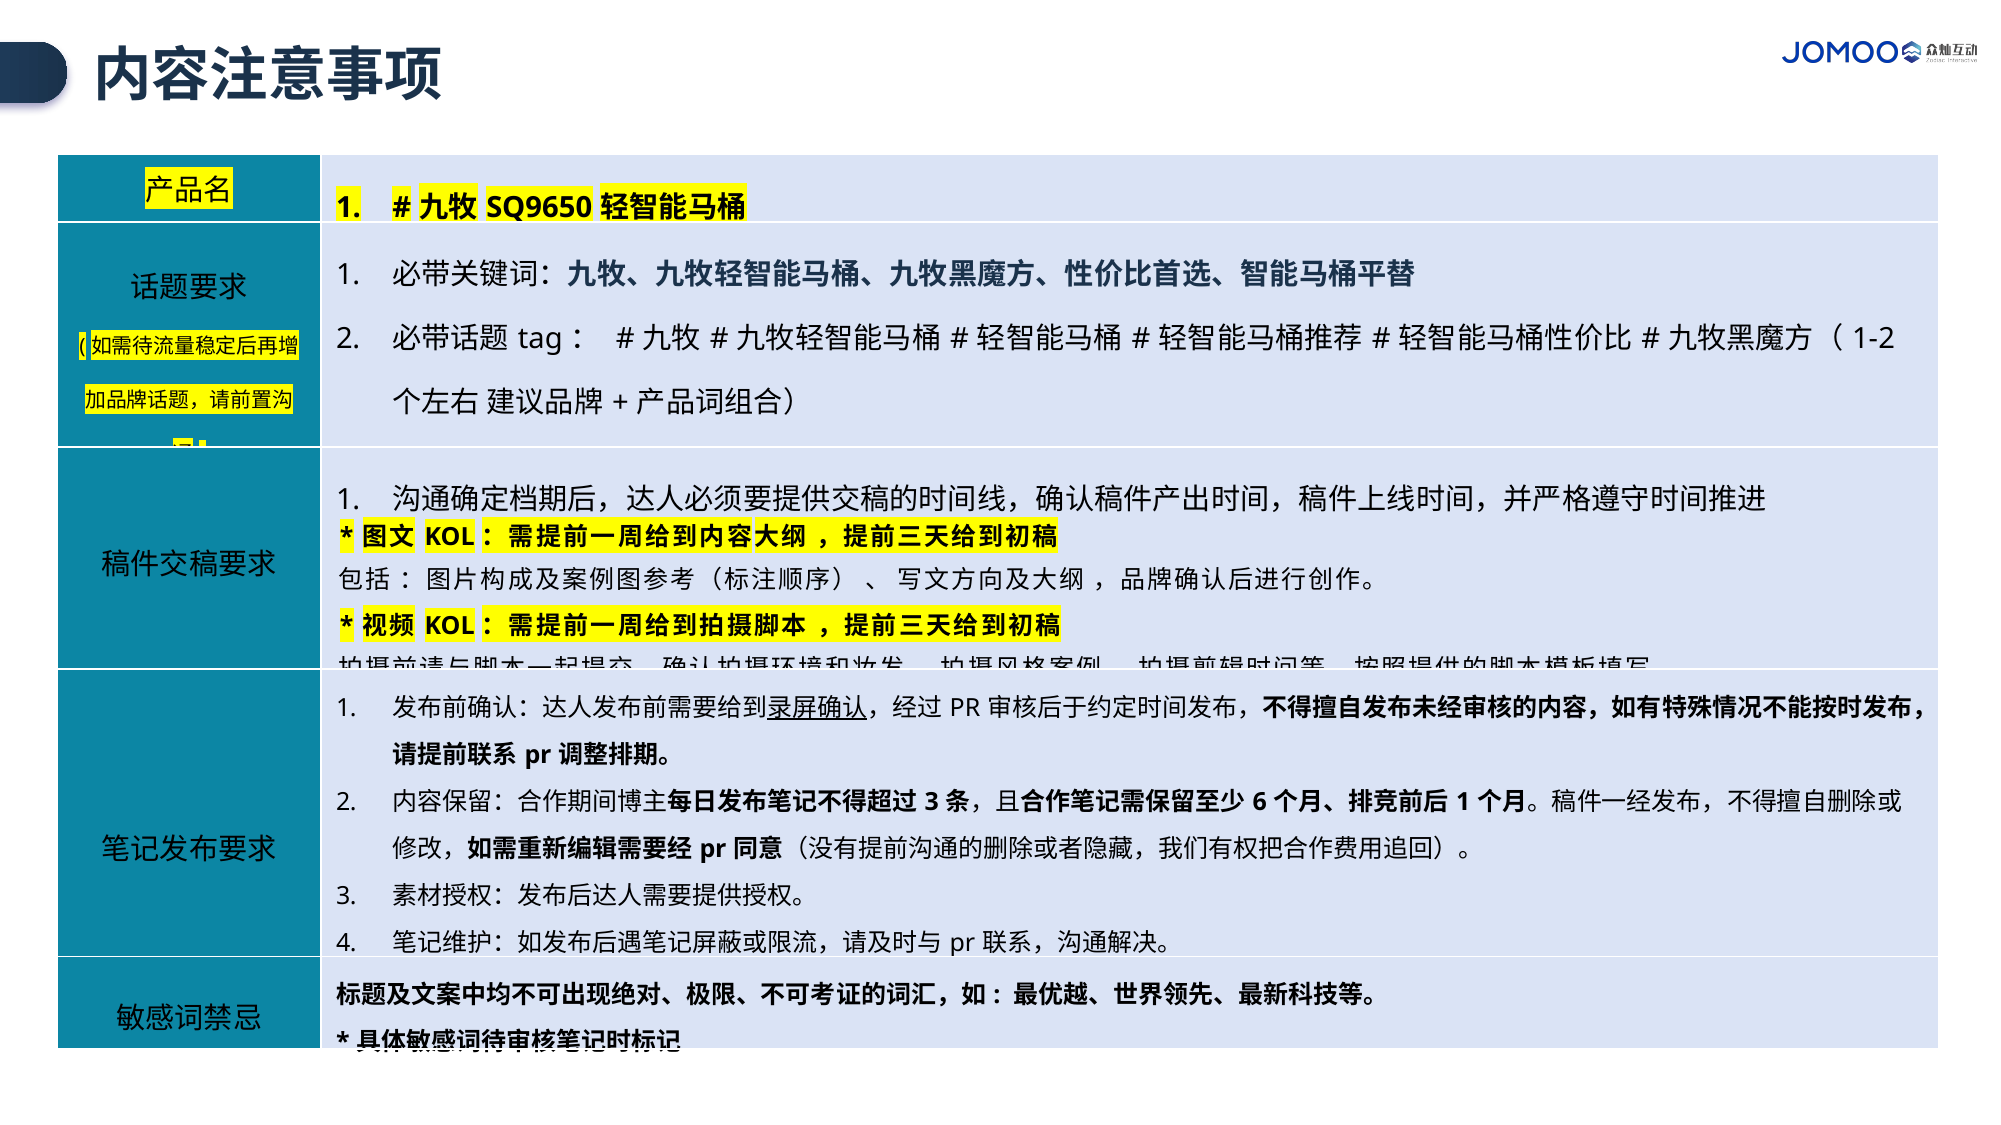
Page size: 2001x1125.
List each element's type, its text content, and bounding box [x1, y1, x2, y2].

table_cell 敏感词禁忌 [58, 957, 320, 1048]
table_cell 必带关键词：九牧、九牧轻智能马桶、九牧黑魔方、性价比首选、智能马桶平替 必带话题tag： #九牧#九牧轻智能马桶#轻智能马桶#轻智能马桶推荐#轻智能马桶性价比#九牧黑魔方（1-2个左右 建议品牌+产品词组合） 可根据自身习惯&笔记调性添加其他热门话题词 [322, 223, 1938, 446]
text_box 内容注意事项 [78, 29, 1479, 115]
table_cell 标题及文案中均不可出现绝对、极限、不可考证的词汇，如: 最优越、世界领先、最新科技等。 *具体敏感词待审核笔记时标记 [322, 957, 1938, 1048]
table_header 产品名 [58, 155, 320, 221]
table_cell 发布前确认：达人发布前需要给到录屏确认，经过PR审核后于约定时间发布，不得擅自发布未经审核的内容，如有特殊情况不能按时发布，请提前联系pr调整排期。 内容保留：合作期间博主每日发布笔记不得超过3条，且合作笔记需保留至少6个月、排竞前后1个月。稿件一经发布，不得擅自删除或修改，如需重新编辑需要经pr同意（没有提前沟通的删除或者隐藏，我们有权把合作费用追回）。 素材授权：发布后达人需要提供授权。 笔记维护：如发布后遇笔记屏蔽或限流，请及时与pr联系，沟通解决。 评论区维护：评论区要主动积极互动，需要自然引导品牌、产品以及相关问题的回复， 出现负面或者极端评论，及时与pr联系或删除。 [322, 670, 1938, 956]
table_cell 稿件交稿要求 [58, 448, 320, 668]
table_header #九牧SQ9650轻智能马桶 [322, 155, 1938, 221]
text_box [1781, 41, 1977, 64]
table_cell 笔记发布要求 [58, 670, 320, 956]
table_cell 沟通确定档期后，达人必须要提供交稿的时间线，确认稿件产出时间，稿件上线时间，并严格遵守时间推进 *图文KOL：需提前一周给到内容大纲 ，提前三天给到初稿 包括 ：图片构成及案例图参考（标注顺序） 、 写文方向及大纲 ，品牌确认后进行创作。 *视频KOL：需提前一周给到拍摄脚本 ，提前三天给到初稿 拍摄前请与脚本一起提交，确认拍摄环境和妆发、 拍摄风格案例、 拍摄剪辑时间等，按照提供的脚本模板填写。 [322, 448, 1938, 668]
text_box [0, 40, 69, 105]
table_cell 话题要求 (如需待流量稳定后再增加品牌话题，请前置沟通) [58, 223, 320, 446]
